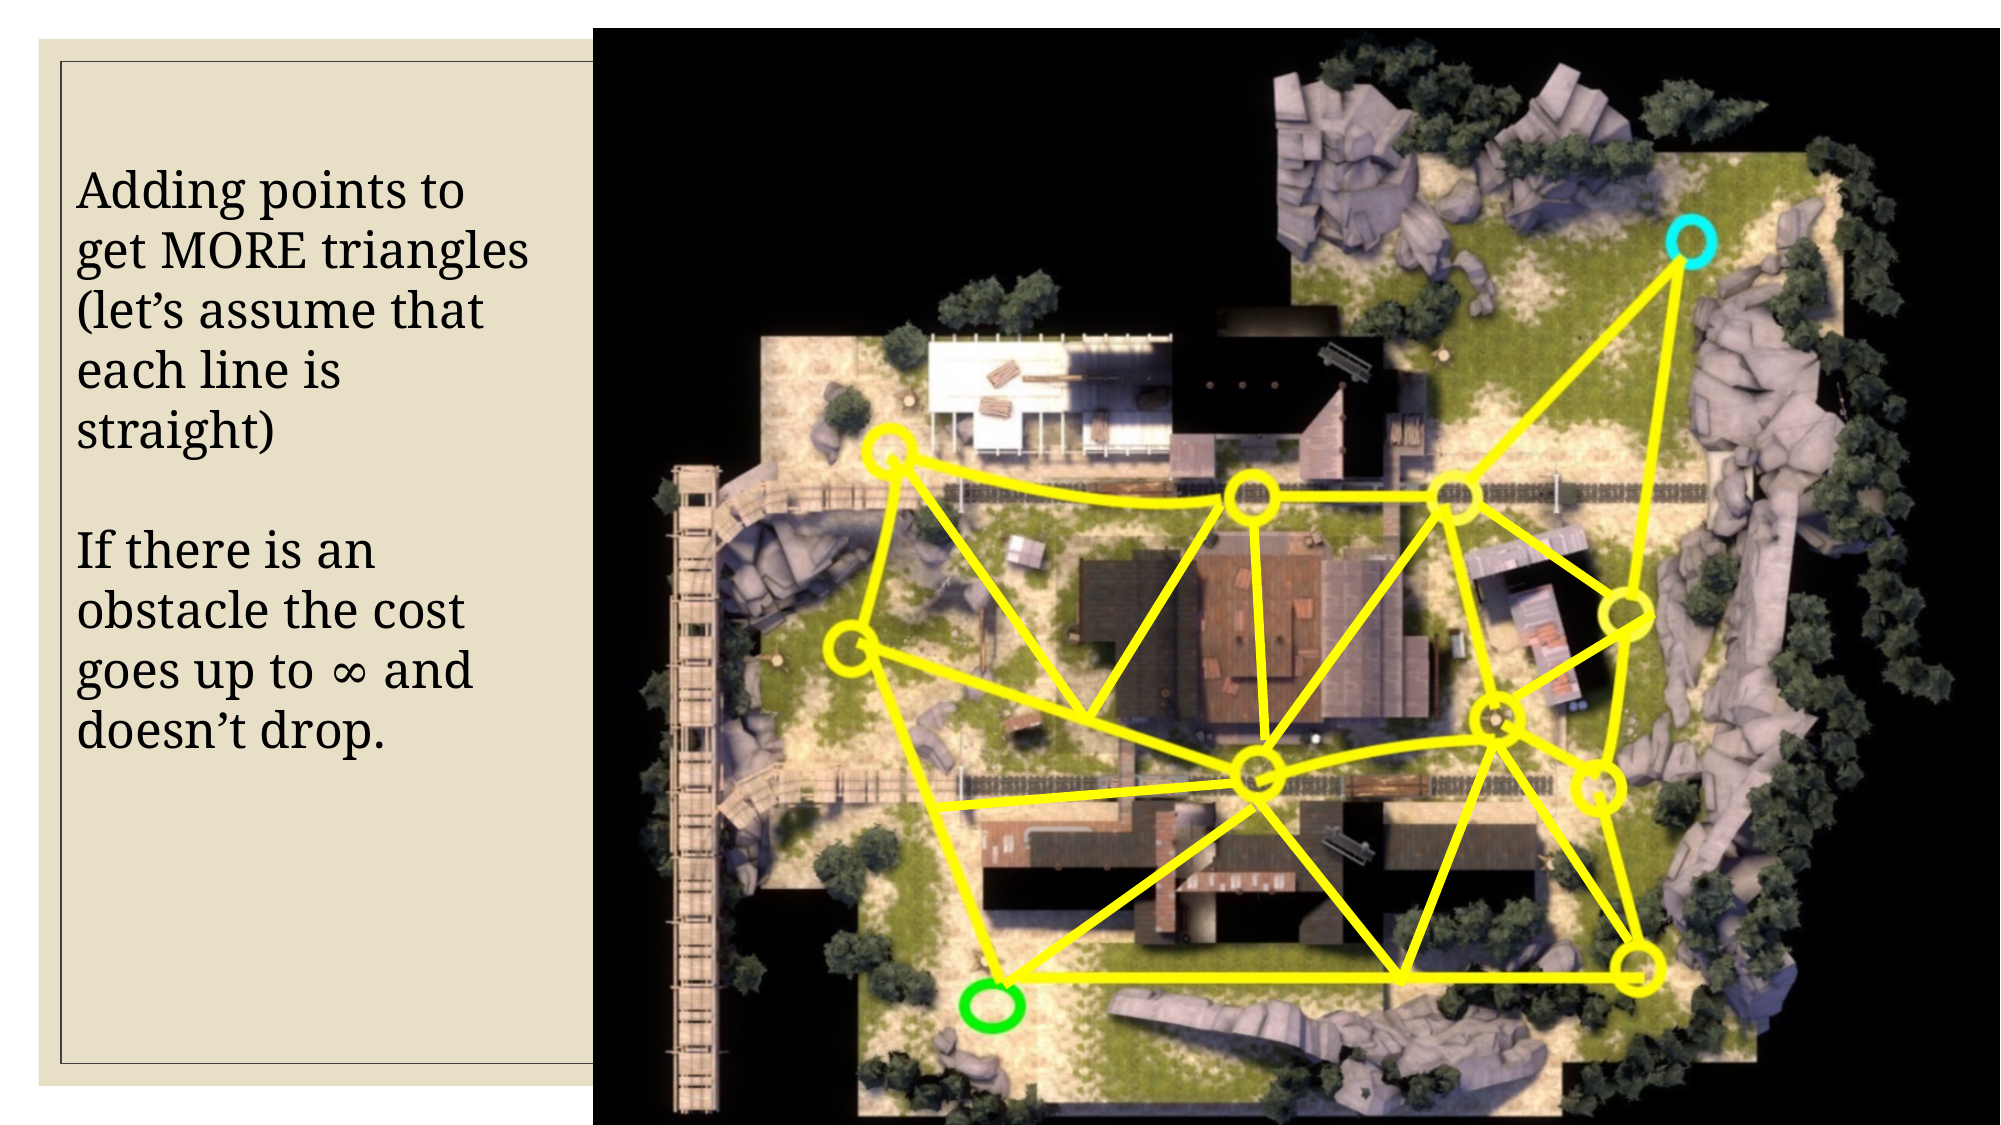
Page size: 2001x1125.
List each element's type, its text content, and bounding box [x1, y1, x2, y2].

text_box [1495, 740, 1630, 942]
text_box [1253, 520, 1266, 741]
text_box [1514, 613, 1654, 698]
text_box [937, 782, 1237, 808]
picture [593, 28, 2000, 1125]
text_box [1003, 807, 1254, 986]
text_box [1479, 504, 1611, 596]
text_box Adding points to get MORE triangles (let’s assume that each line is straight) If there is an obstacle the cost goes up to ∞ and doesn’t drop. [61, 151, 553, 947]
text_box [1399, 740, 1496, 986]
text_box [908, 470, 1088, 721]
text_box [1087, 504, 1221, 721]
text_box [1253, 795, 1393, 977]
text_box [1264, 511, 1439, 752]
